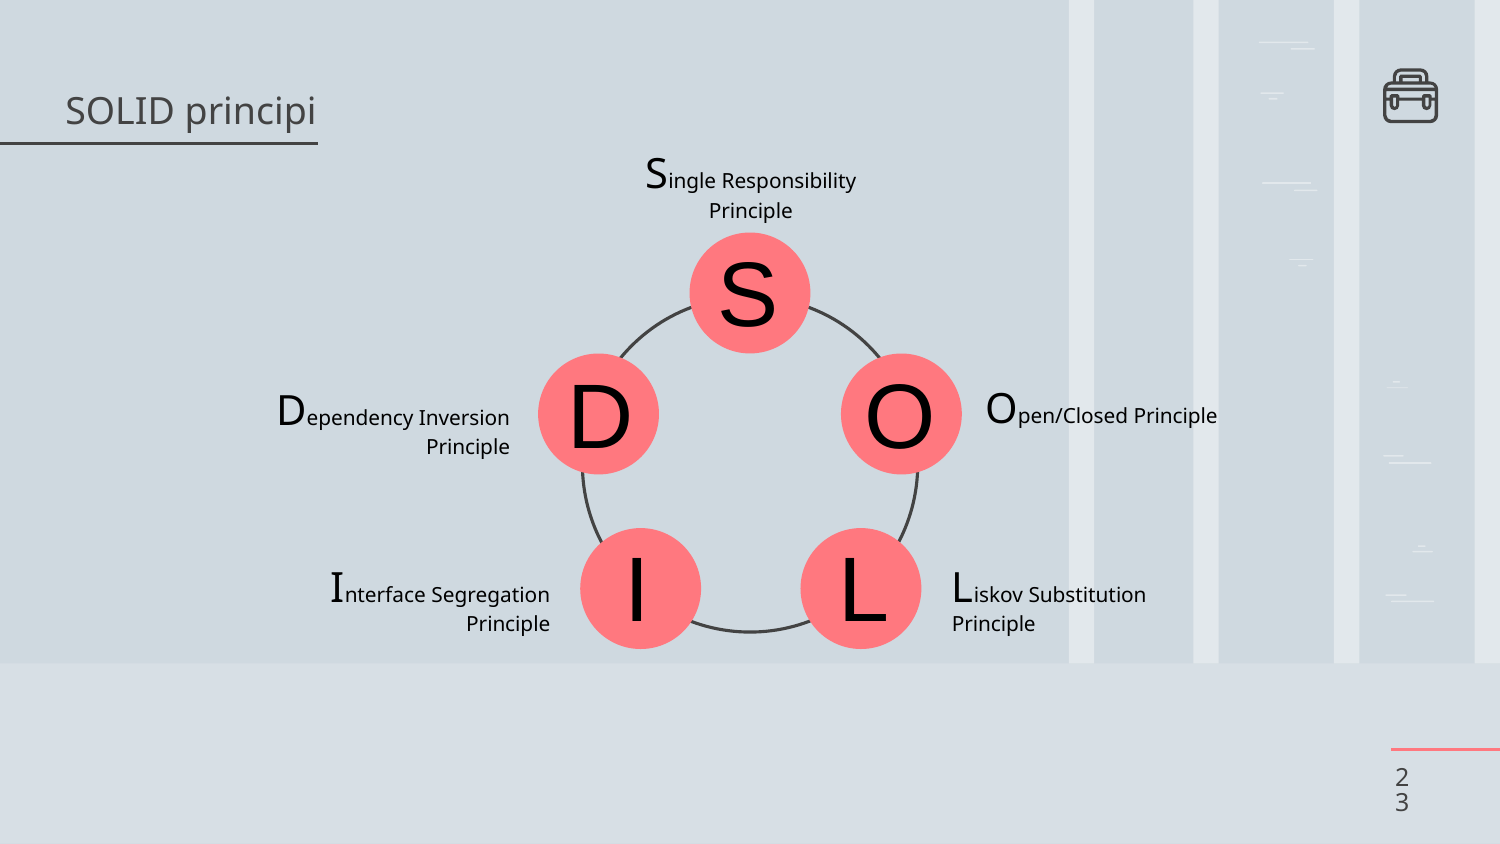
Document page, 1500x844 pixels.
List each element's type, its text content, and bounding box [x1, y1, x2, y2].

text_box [537, 68, 1439, 650]
title SOLID principi [0, 99, 332, 148]
text_box Dependency Inversion Principle [257, 368, 525, 475]
slide_number 23 [1380, 745, 1439, 811]
text_box Interface Segregation Principle [269, 545, 532, 637]
